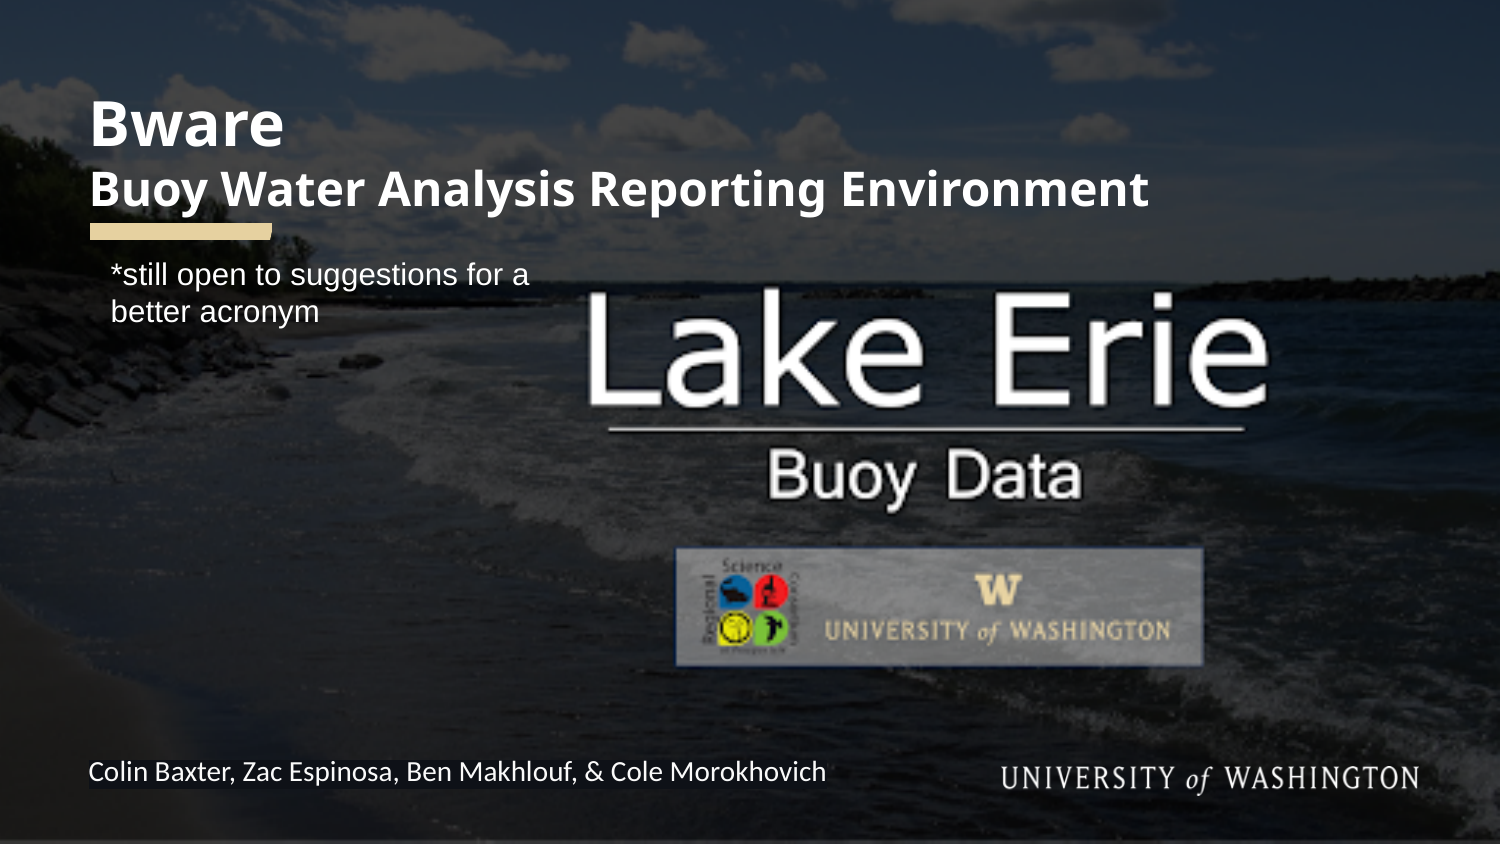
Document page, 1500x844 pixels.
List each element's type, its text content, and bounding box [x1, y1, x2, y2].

picture [0, 0, 1500, 844]
text_box *still open to suggestions for a better acronym [95, 239, 600, 409]
list Colin Baxter, Zac Espinosa, Ben Makhlouf, & Cole Morokhovich [73, 744, 1419, 798]
title Bware Buoy Water Analysis Reporting Environment [73, 60, 1419, 224]
